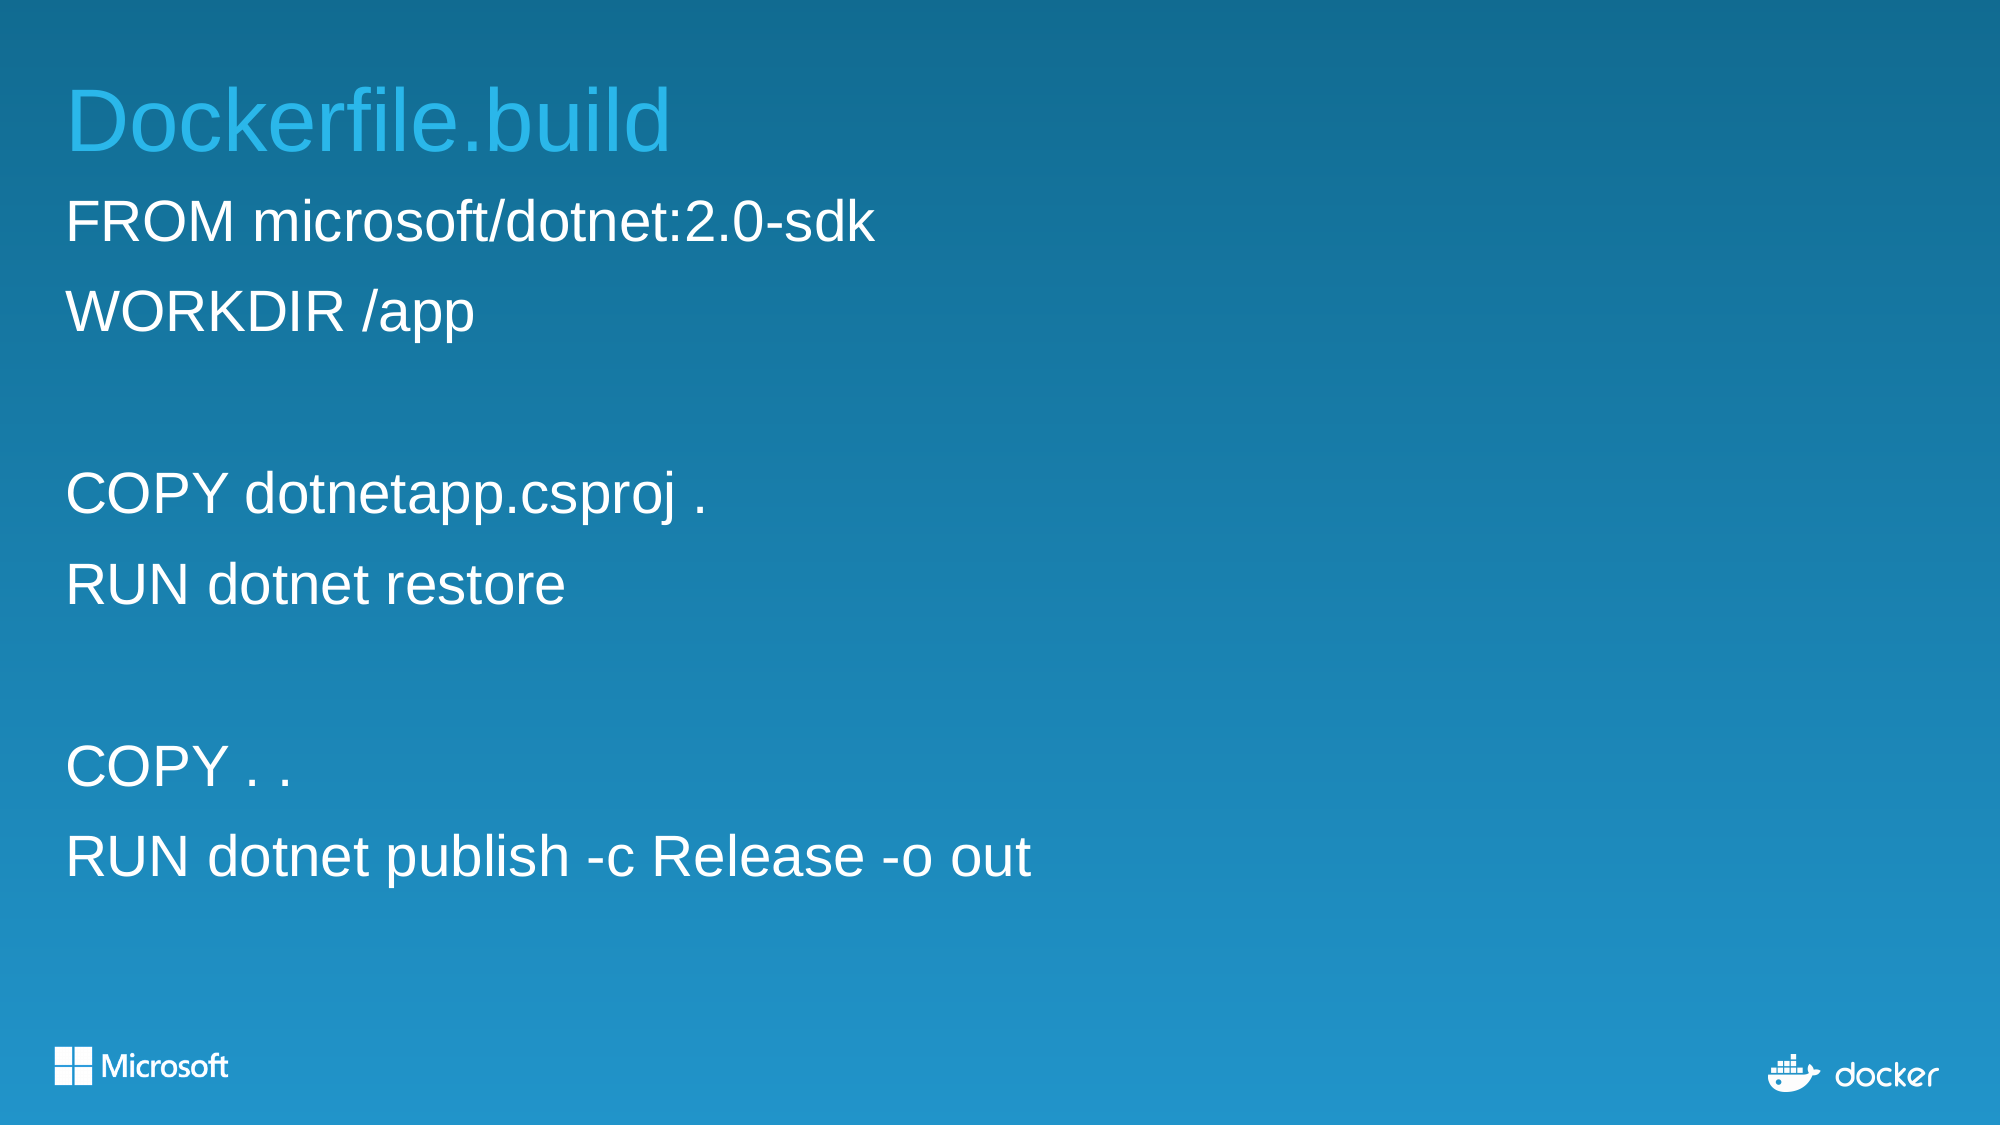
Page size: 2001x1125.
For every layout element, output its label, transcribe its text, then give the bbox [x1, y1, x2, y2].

title Dockerfile.build [50, 59, 1950, 165]
picture [50, 1042, 232, 1096]
list FROM microsoft/dotnet:2.0-sdk WORKDIR /app COPY dotnetapp.csproj . RUN dotnet restore COPY . . RUN dotnet publish -c Release -o out [50, 167, 1950, 1023]
picture [1768, 1054, 1939, 1092]
